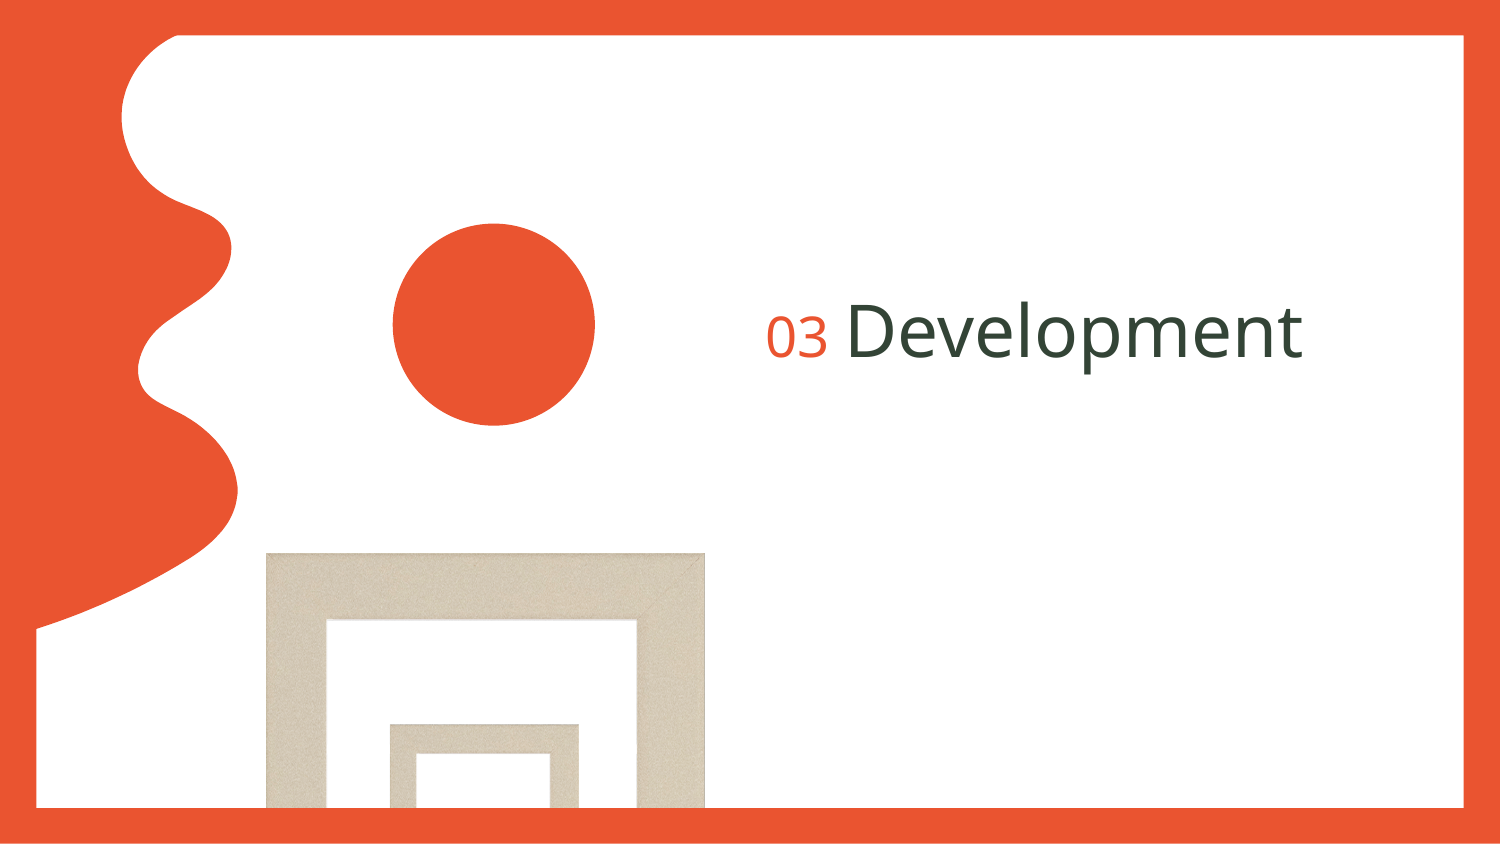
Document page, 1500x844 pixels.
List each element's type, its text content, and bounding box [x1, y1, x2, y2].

title 03 Development [750, 258, 1382, 397]
picture [266, 553, 723, 808]
